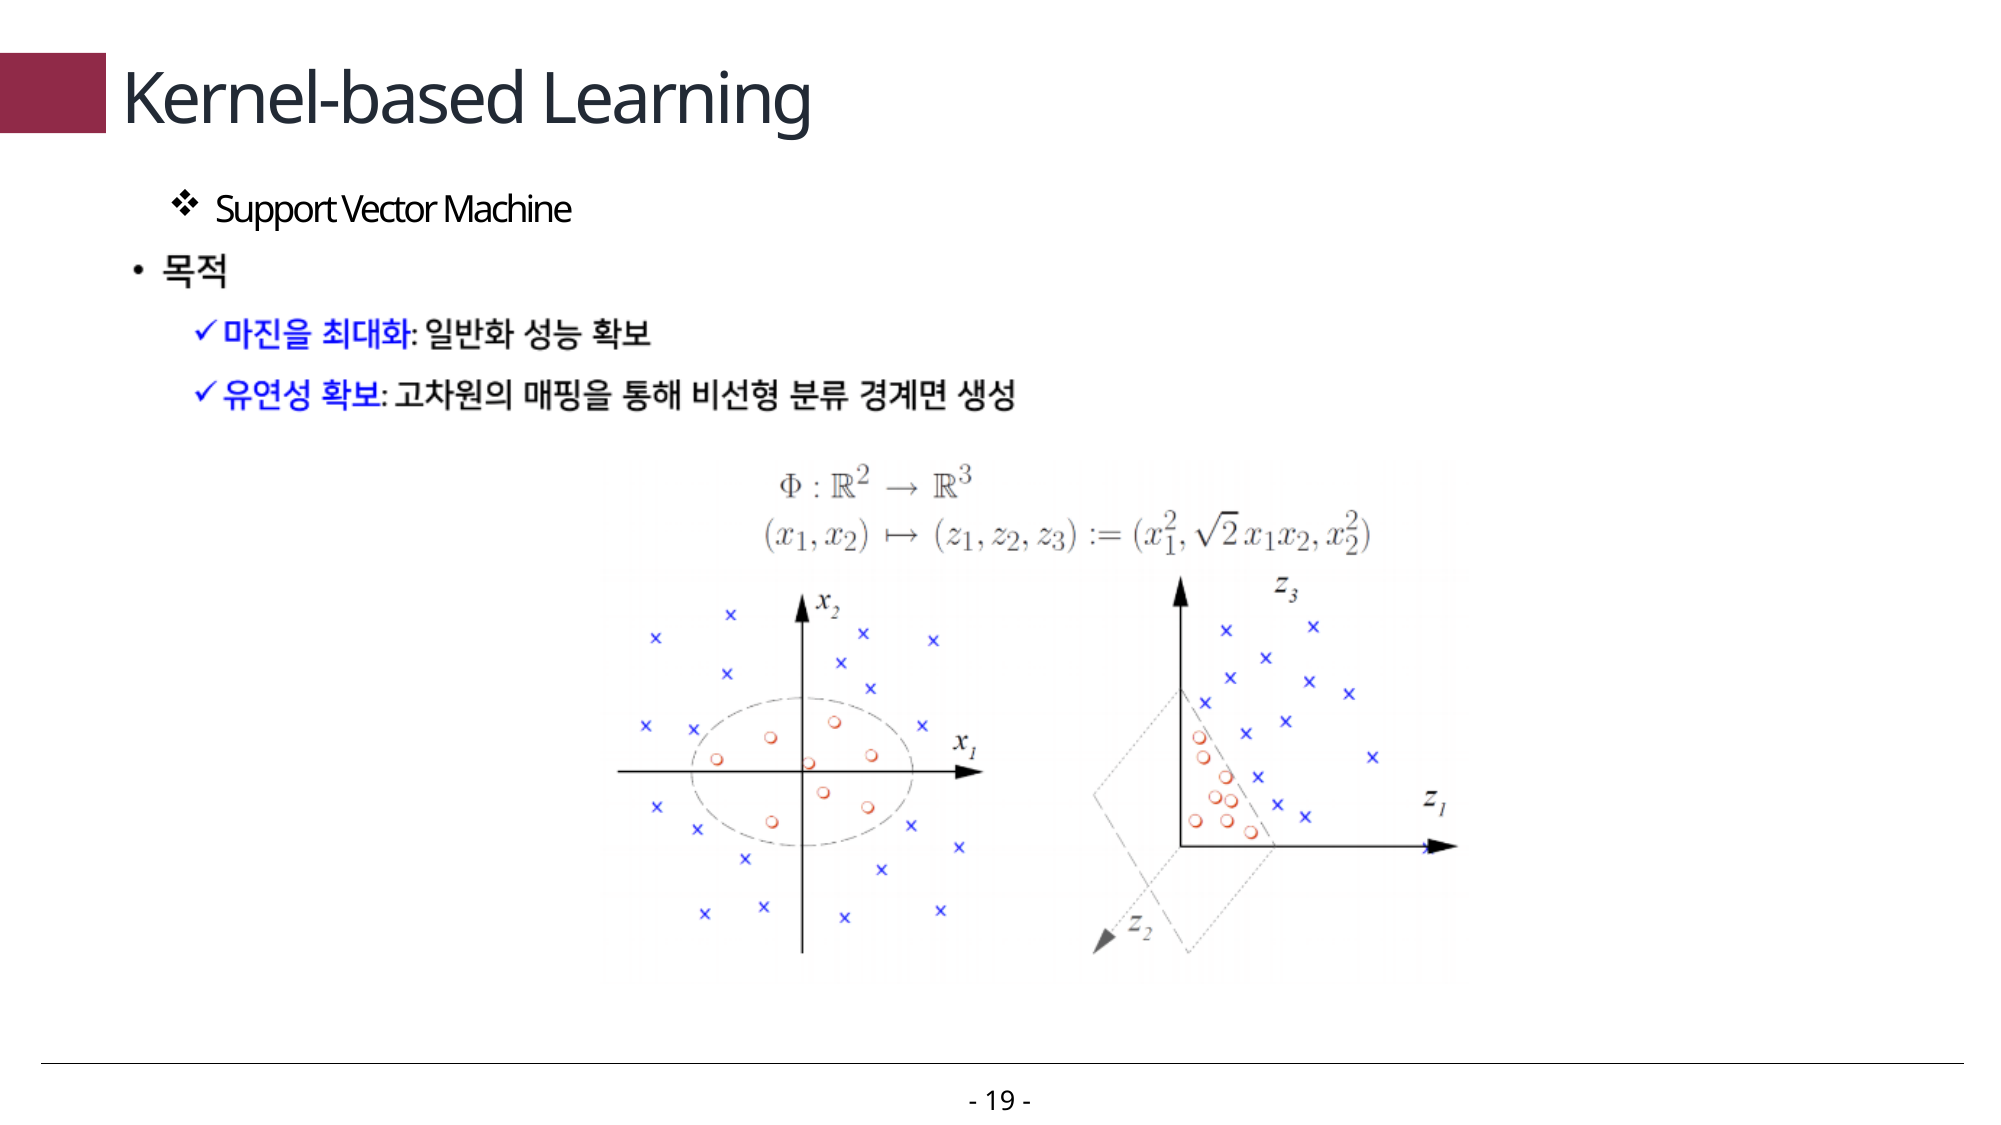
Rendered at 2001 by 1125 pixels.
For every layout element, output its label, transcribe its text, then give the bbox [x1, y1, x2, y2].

text_box Support Vector Machine [153, 154, 1987, 237]
picture [117, 232, 1551, 430]
picture [556, 445, 1497, 997]
title Kernel-based Learning [106, 54, 1730, 147]
